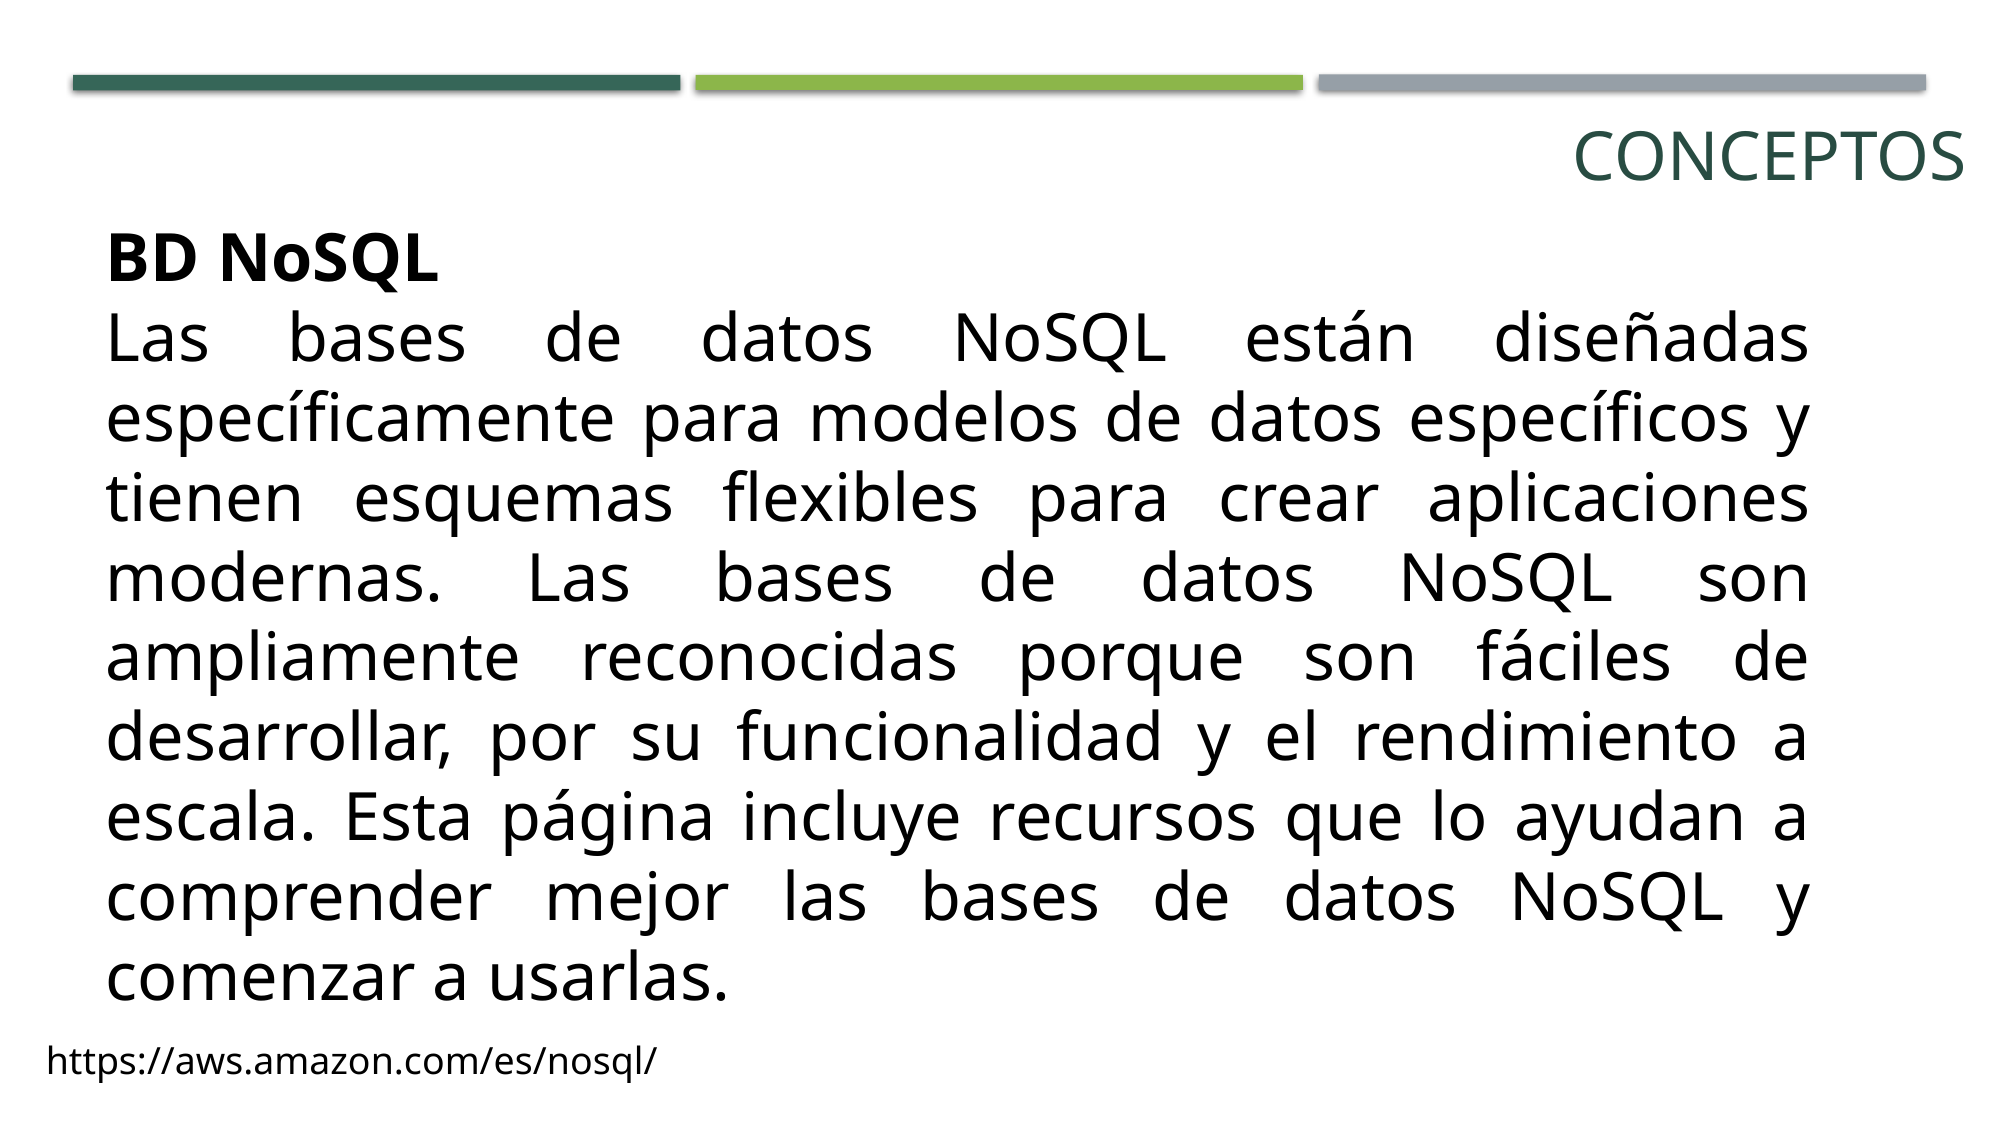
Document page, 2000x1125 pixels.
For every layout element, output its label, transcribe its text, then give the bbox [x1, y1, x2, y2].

text_box BD NoSQL Las bases de datos NoSQL están diseñadas específicamente para modelos de datos específicos y tienen esquemas flexibles para crear aplicaciones modernas. Las bases de datos NoSQL son ampliamente reconocidas porque son fáciles de desarrollar, por su funcionalidad y el rendimiento a escala. Esta página incluye recursos que lo ayudan a comprender mejor las bases de datos NoSQL y comenzar a usarlas. [90, 207, 1828, 1102]
title CONCEPTOS [834, 98, 2000, 208]
text_box https://aws.amazon.com/es/nosql/ [31, 1029, 1064, 1090]
